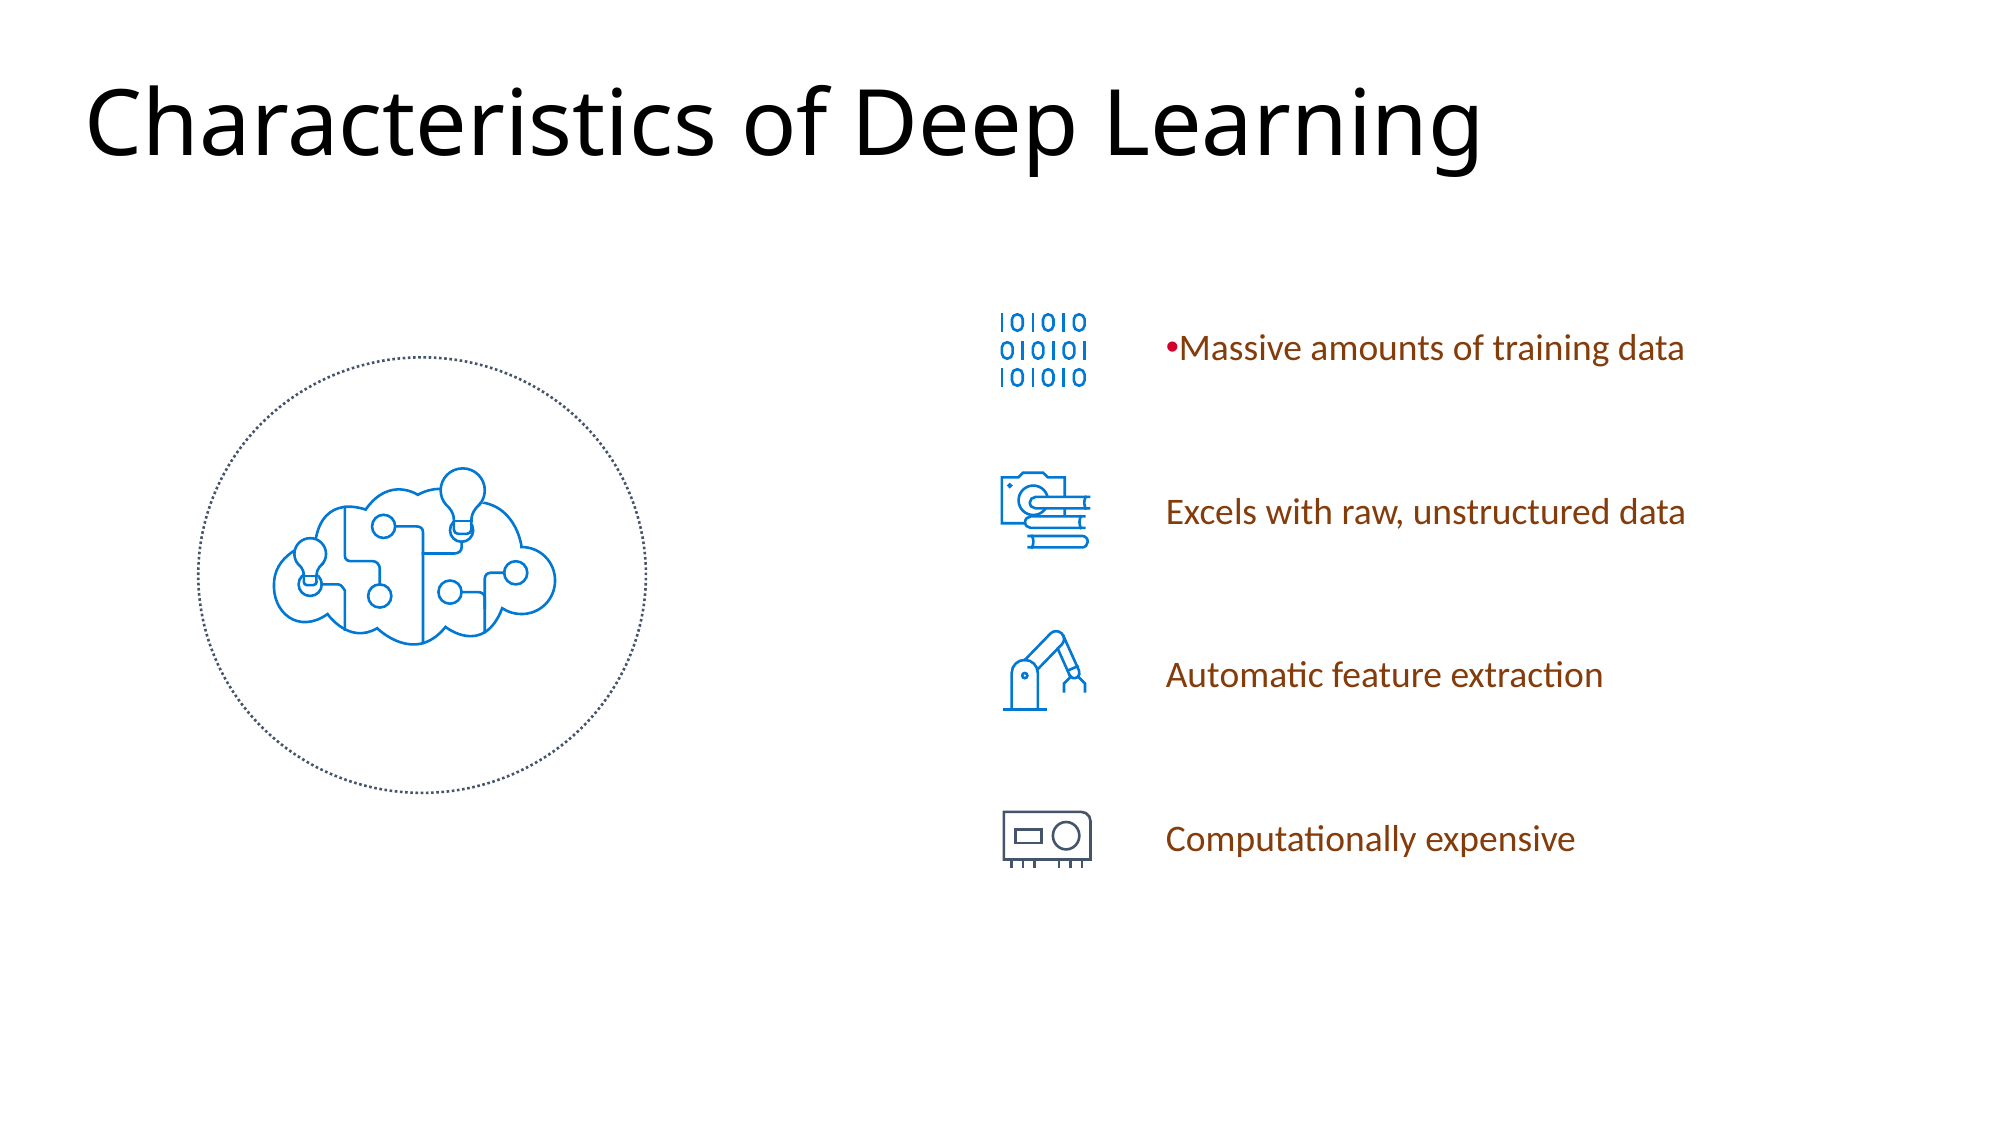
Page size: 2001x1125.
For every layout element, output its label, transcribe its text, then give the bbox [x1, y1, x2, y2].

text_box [981, 448, 1836, 576]
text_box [198, 357, 646, 793]
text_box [1003, 800, 1685, 879]
list Massive amounts of training data [1162, 327, 1802, 370]
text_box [981, 284, 1109, 413]
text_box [981, 612, 1719, 740]
title Characteristics of Deep Learning [69, 49, 1930, 174]
